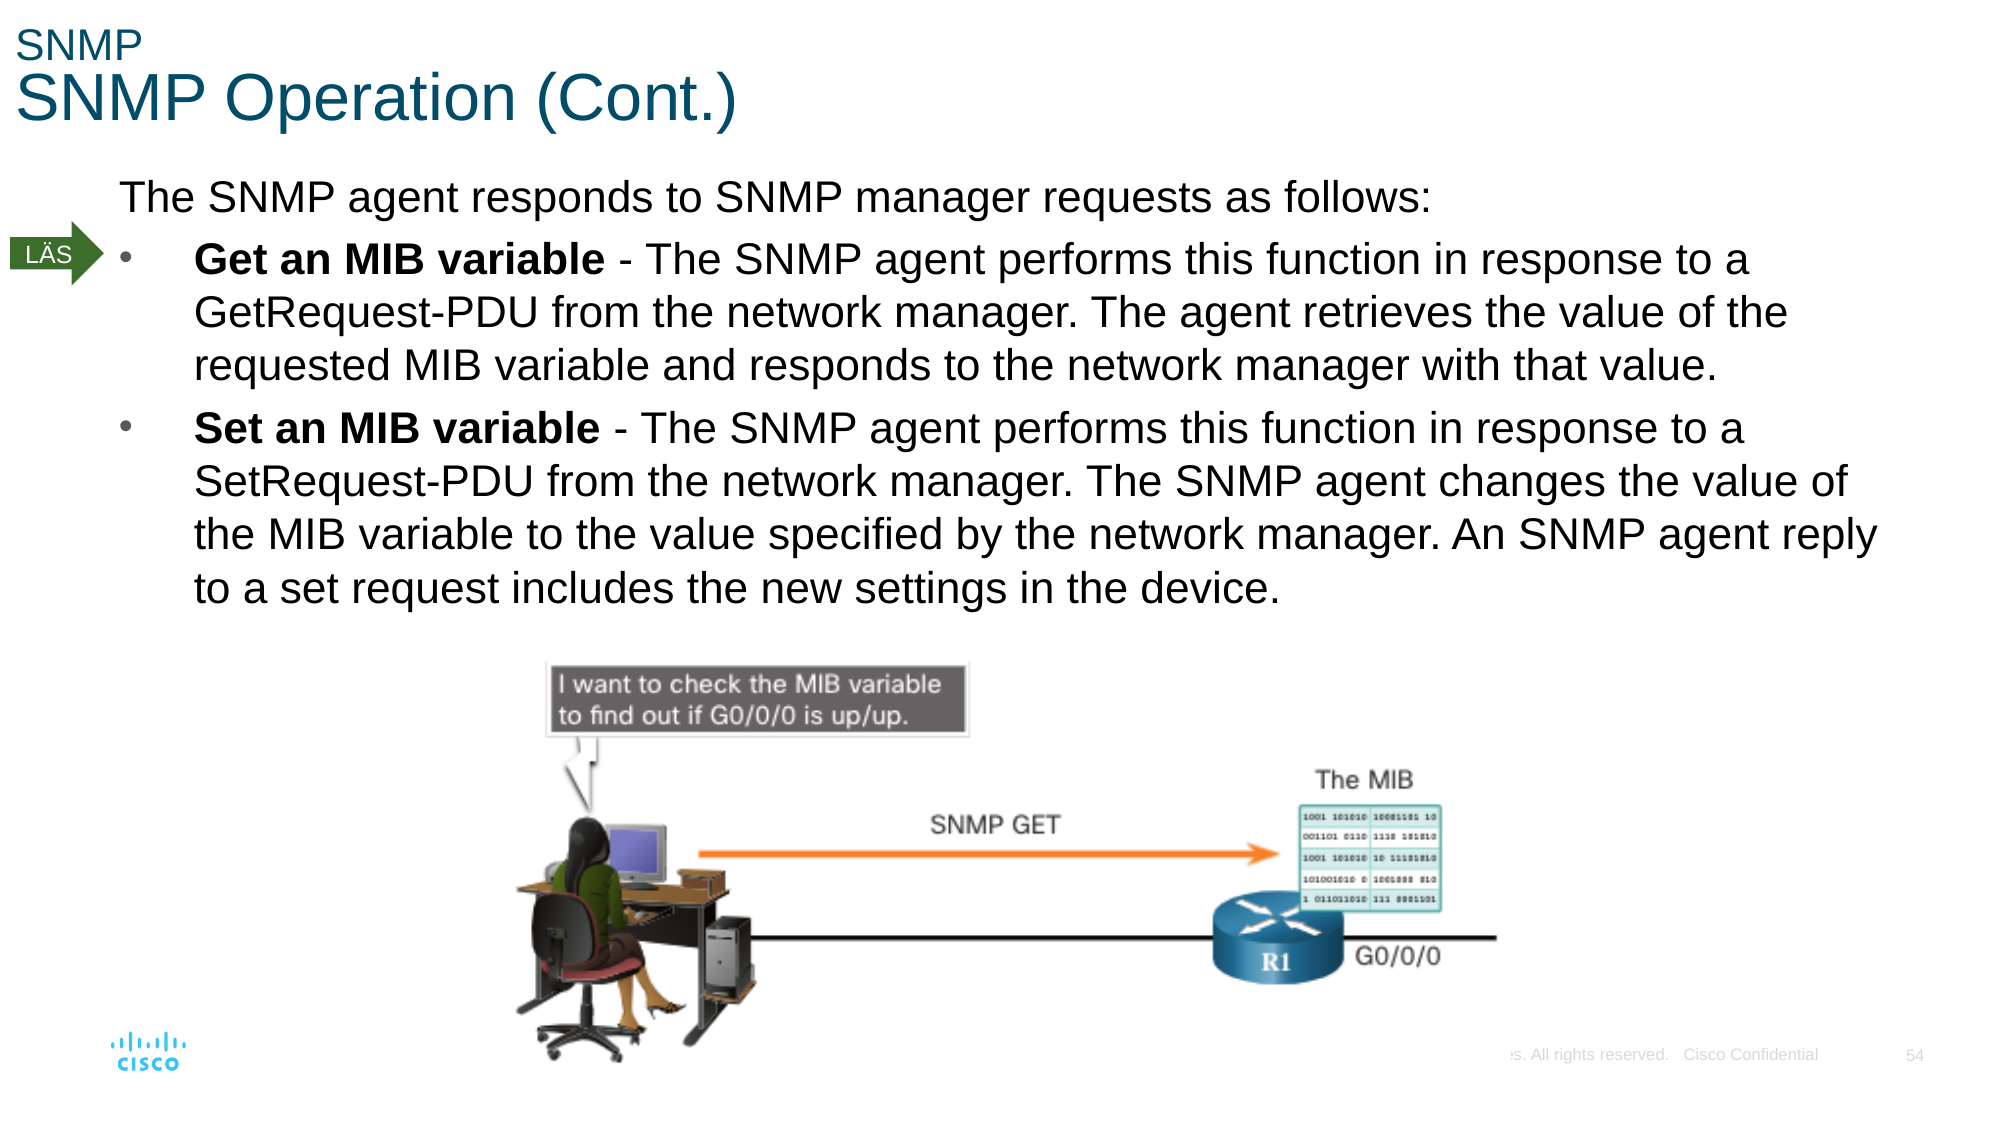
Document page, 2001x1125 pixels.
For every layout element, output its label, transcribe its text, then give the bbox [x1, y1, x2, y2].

picture [489, 660, 1511, 1070]
title SNMP SNMP Operation (Cont.) [0, 0, 1826, 161]
text_box LÄS [8, 219, 106, 288]
list The SNMP agent responds to SNMP manager requests as follows: Get an MIB variable - The SNMP agent performs this function in response to a GetRequest-PDU from the network manager. The agent retrieves the value of the requested MIB variable and responds to the network manager with that value. Set an MIB variable - The SNMP agent performs this function in response to a SetRequest-PDU from the network manager. The SNMP agent changes the value of the MIB variable to the value specified by the network manager. An SNMP agent reply to a set request includes the new settings in the device. [103, 160, 1915, 638]
